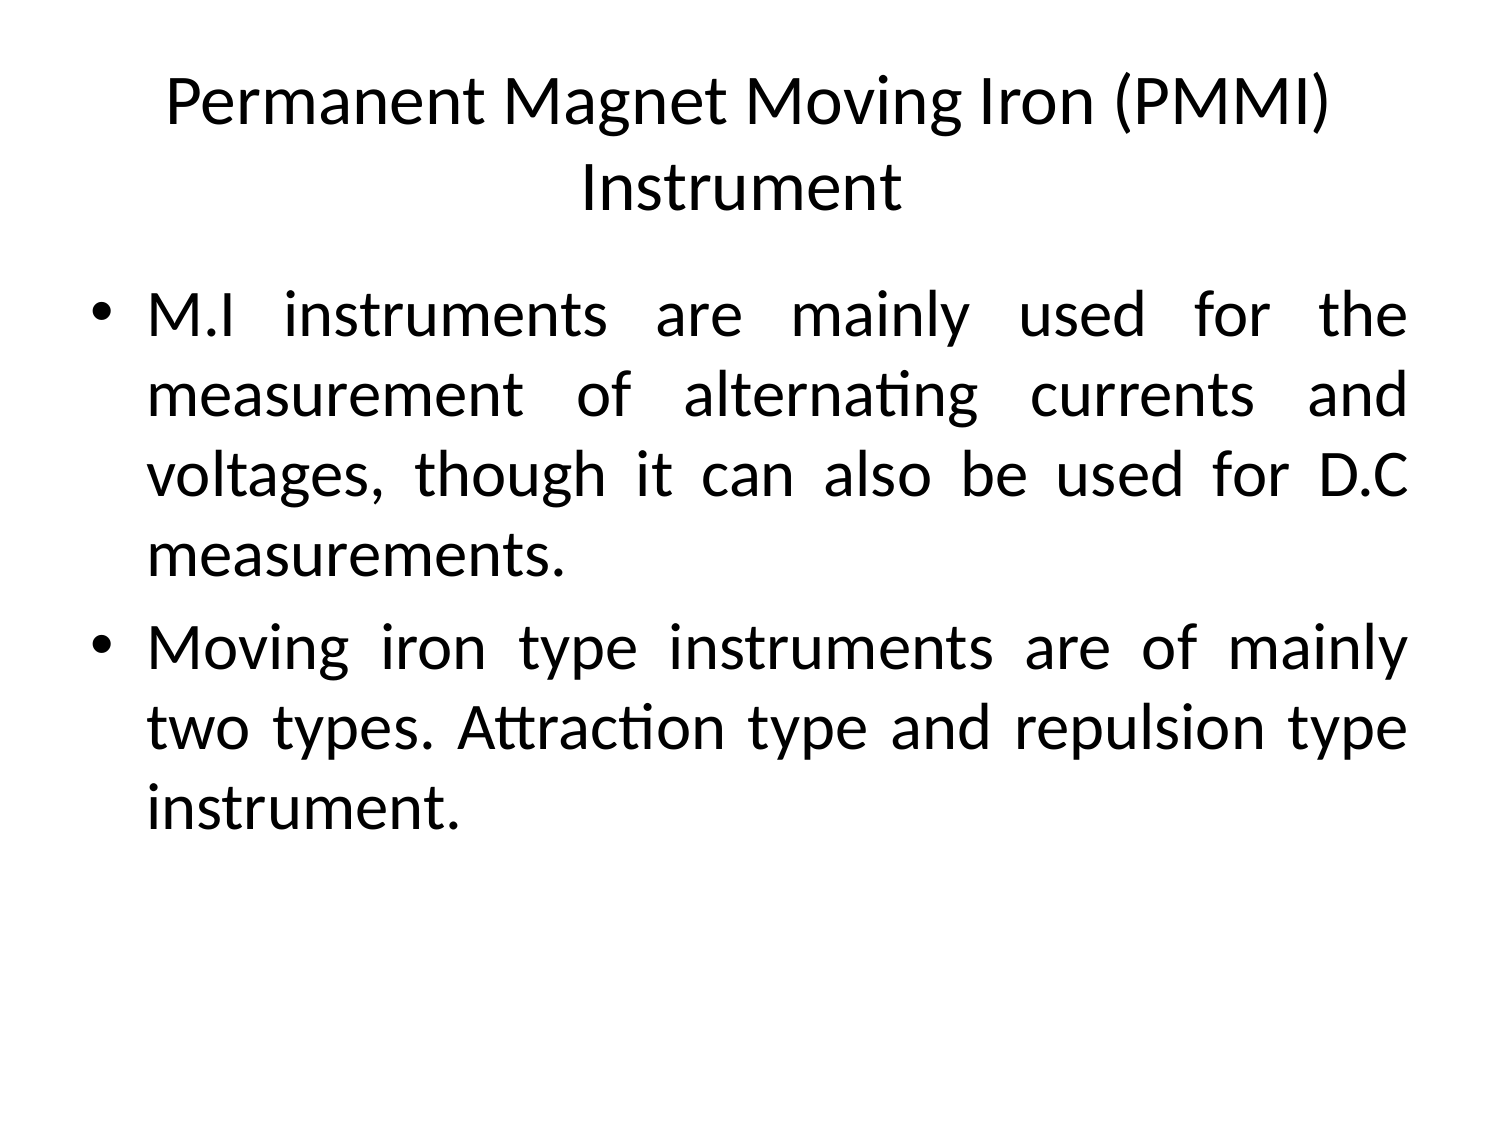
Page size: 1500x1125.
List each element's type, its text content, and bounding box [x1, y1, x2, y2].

list M.I instruments are mainly used for the measurement of alternating currents and voltages, though it can also be used for D.C measurements. Moving iron type instruments are of mainly two types. Attraction type and repulsion type instrument. [75, 262, 1425, 1005]
title Permanent Magnet Moving Iron (PMMI) Instrument [75, 45, 1425, 233]
